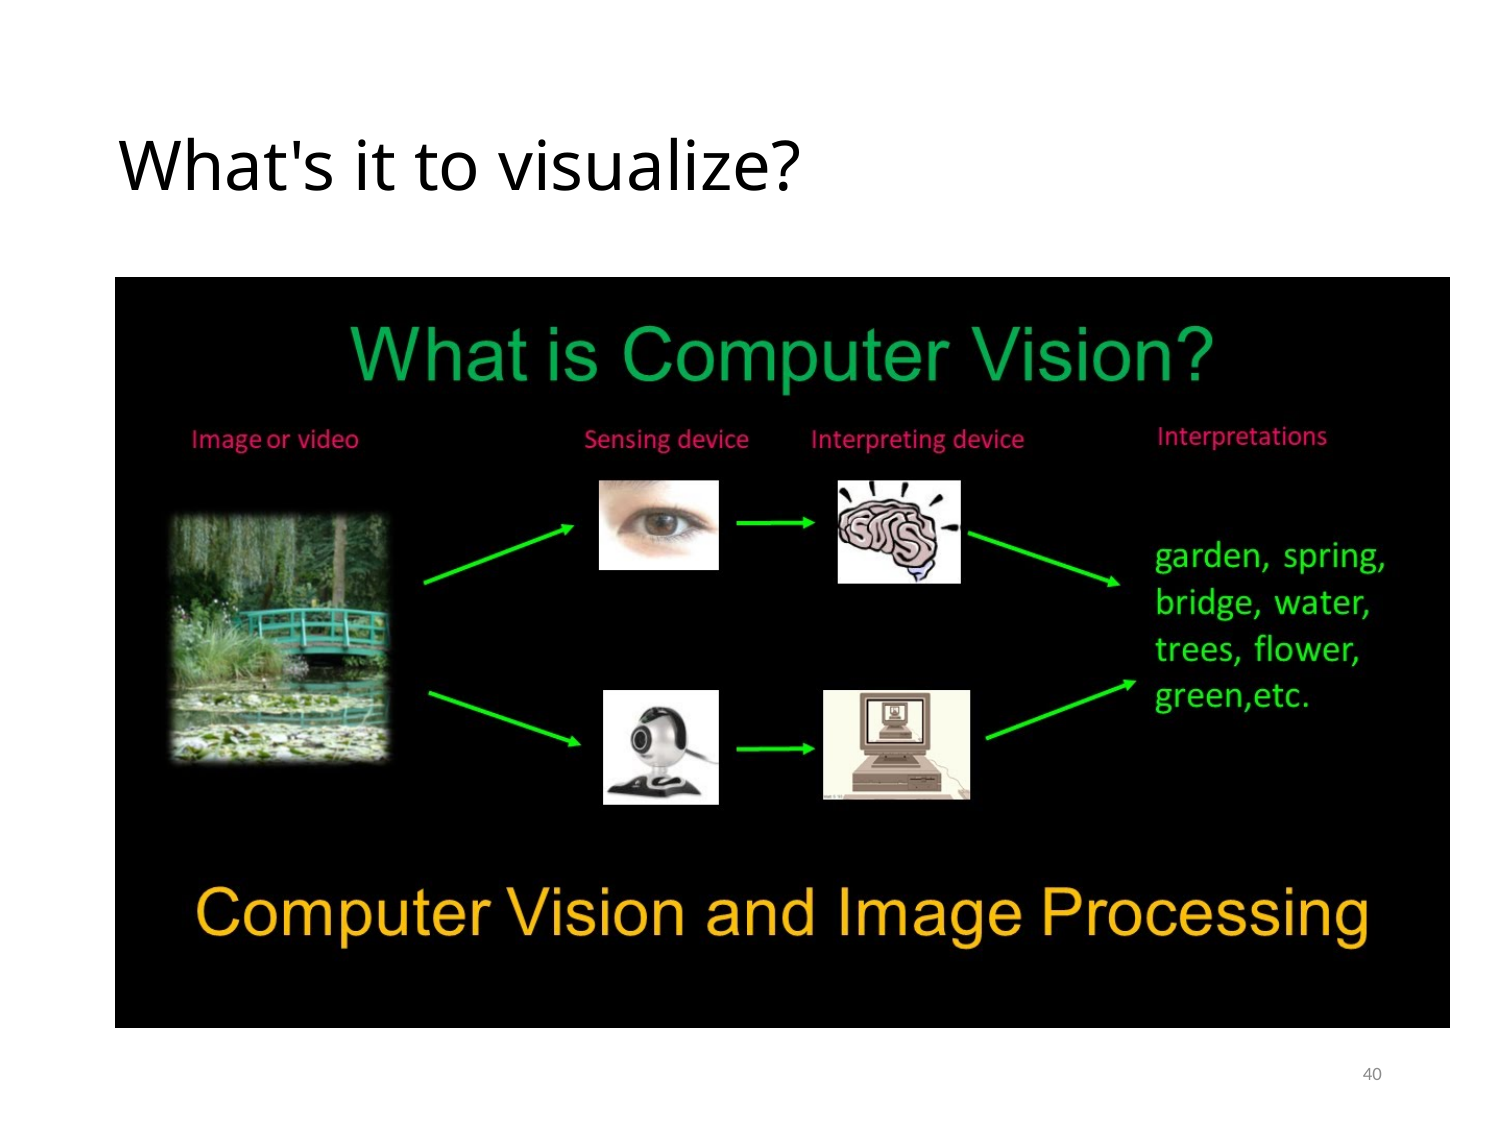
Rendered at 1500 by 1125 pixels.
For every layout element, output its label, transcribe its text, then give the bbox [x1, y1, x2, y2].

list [115, 277, 1450, 1028]
title What's it to visualize? [103, 59, 1397, 278]
slide_number 40 [1059, 1042, 1397, 1103]
